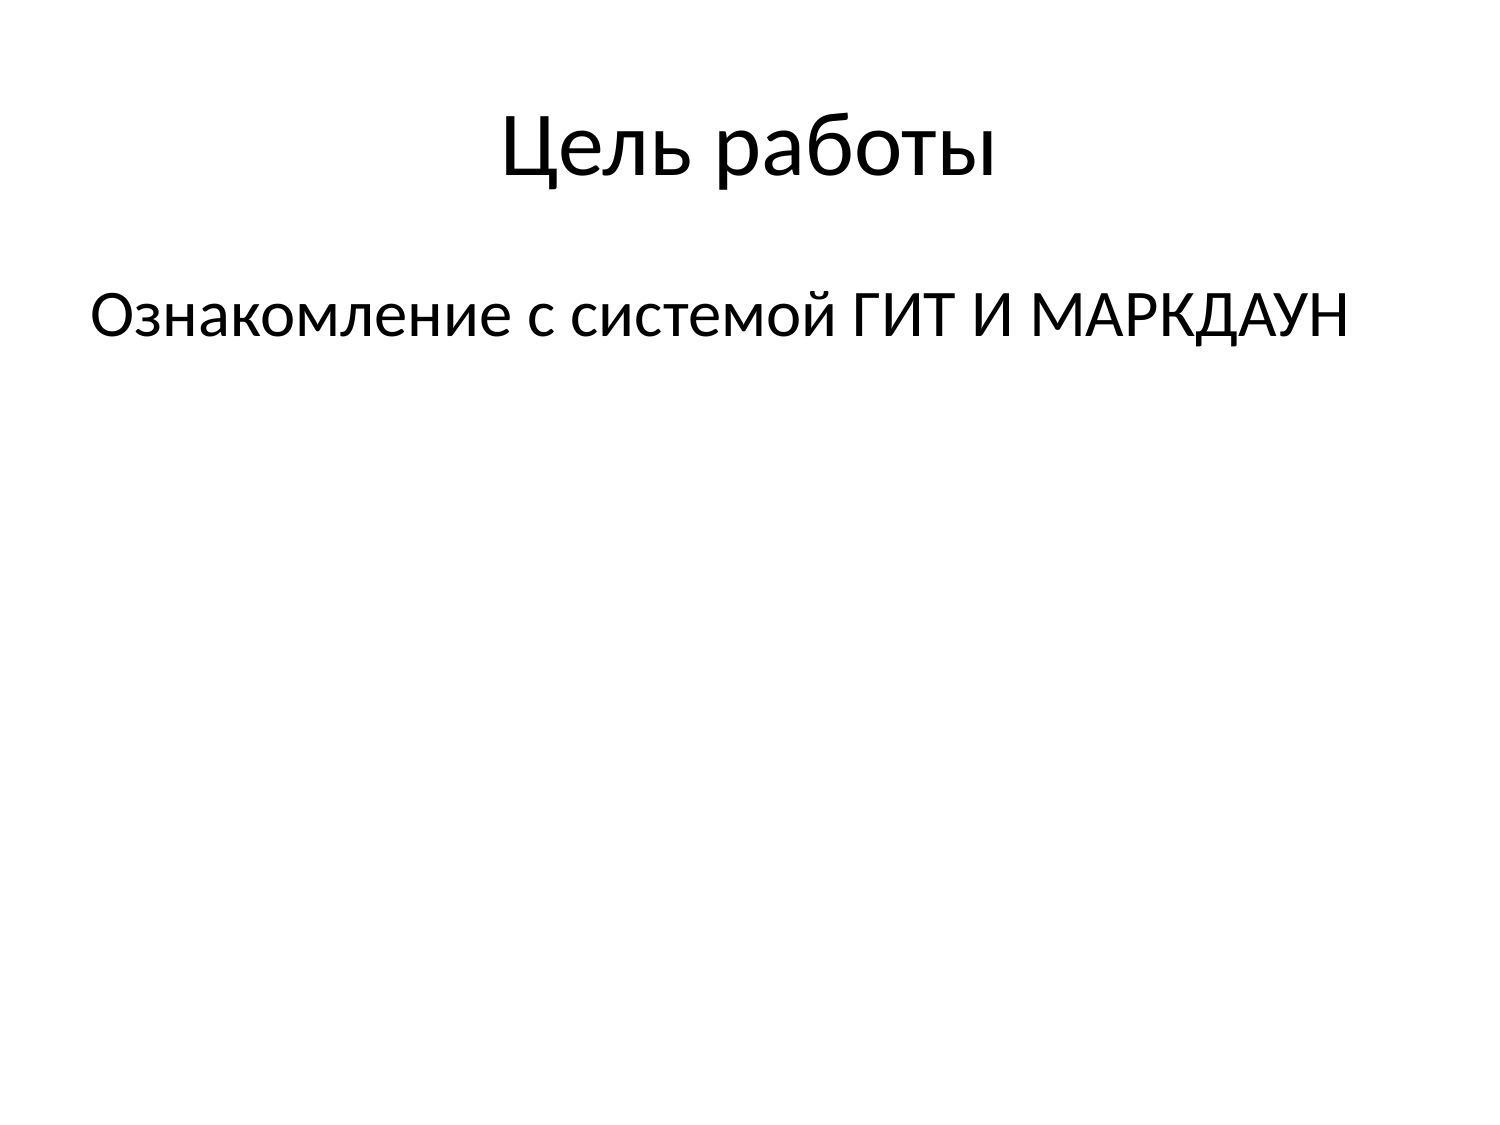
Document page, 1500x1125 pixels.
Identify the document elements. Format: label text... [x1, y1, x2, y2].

title Цель работы [75, 45, 1425, 233]
list Ознакомление с системой ГИТ И МАРКДАУН [75, 262, 1425, 1005]
